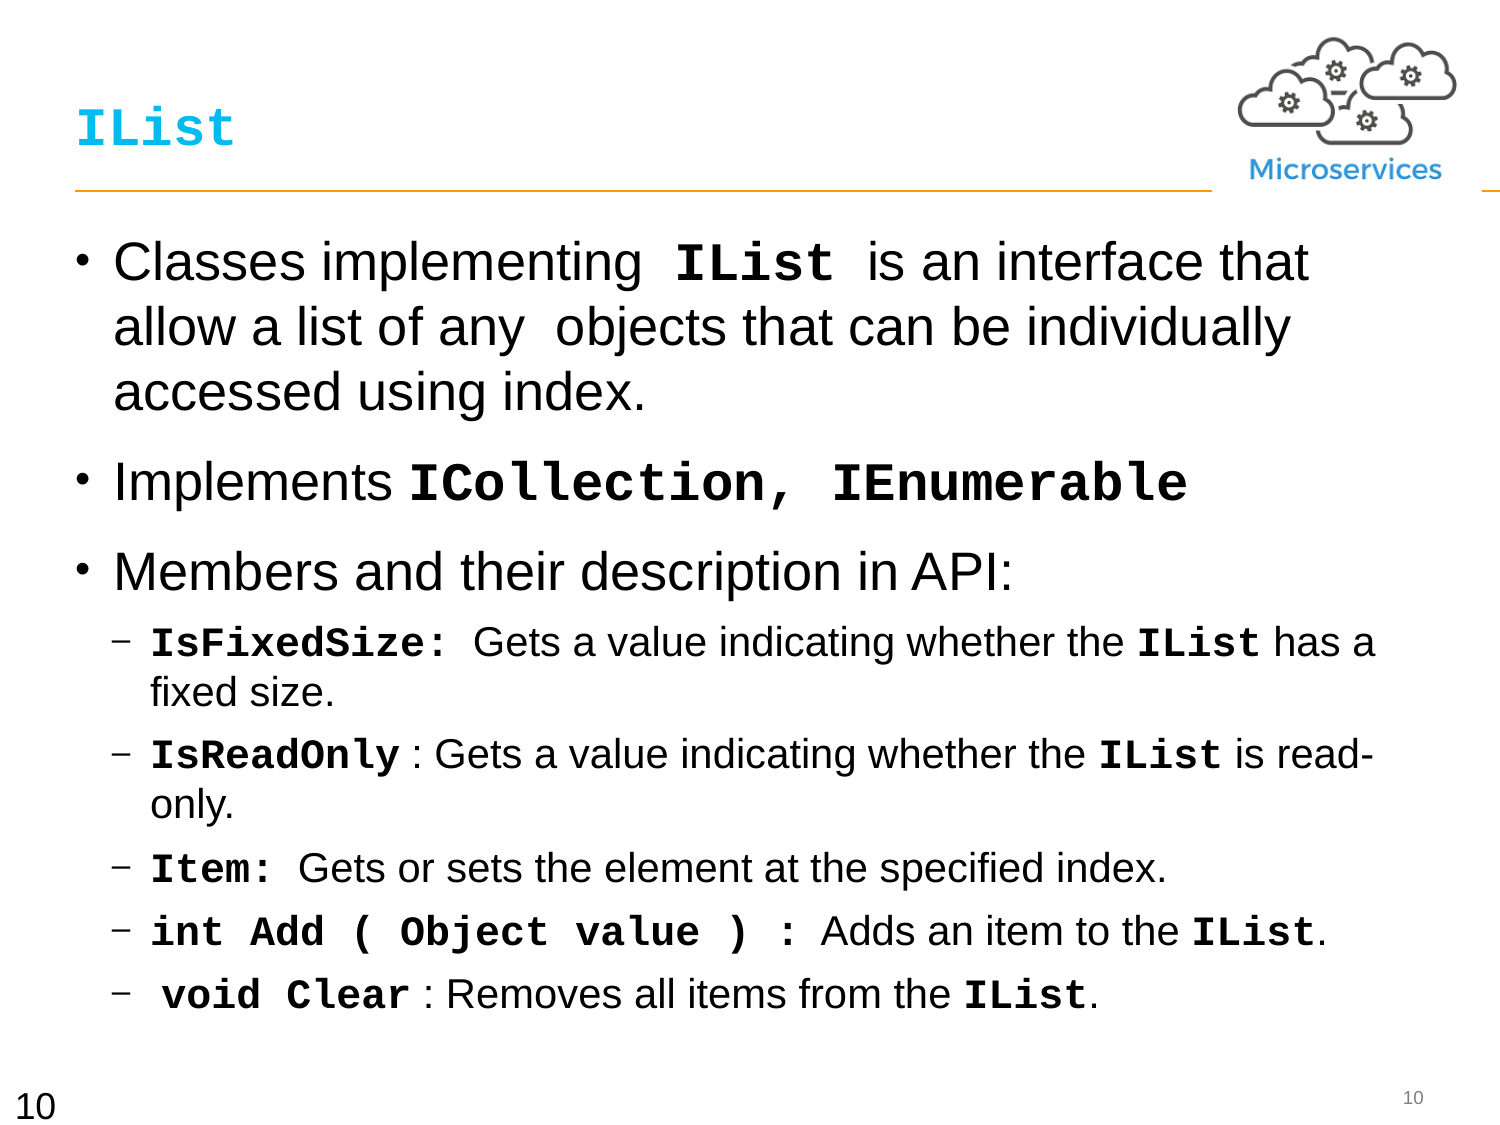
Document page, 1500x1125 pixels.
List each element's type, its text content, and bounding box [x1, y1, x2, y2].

slide_number 10 [0, 1074, 350, 1114]
picture [1212, 1, 1482, 203]
list Classes implementing IList is an interface that allow a list of any objects that can be individually accessed using index. Implements ICollection, IEnumerable Members and their description in API: IsFixedSize: Gets a value indicating whether the IList has a fixed size. IsReadOnly : Gets a value indicating whether the IList is read-only. Item: Gets or sets the element at the specified index. int Add ( Object value ) : Adds an item to the IList. void Clear : Removes all items from the IList. [75, 226, 1425, 1018]
title IList [75, 27, 1422, 157]
